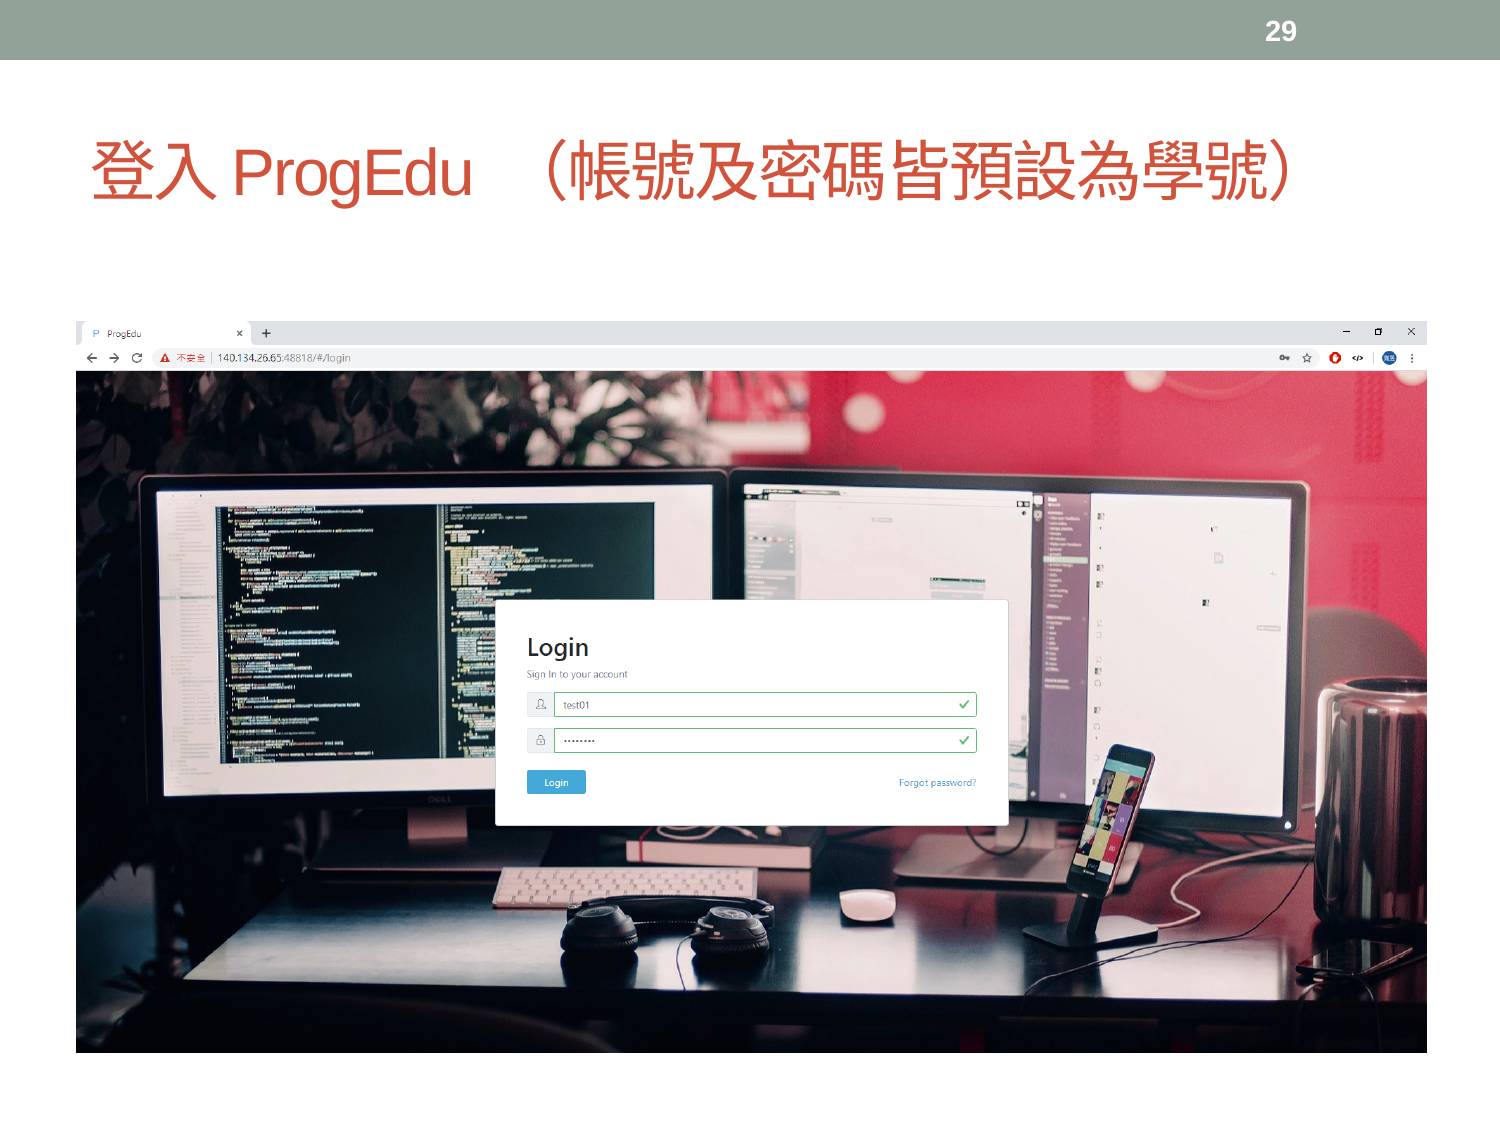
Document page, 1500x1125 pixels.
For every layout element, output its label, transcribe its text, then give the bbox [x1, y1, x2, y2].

title 登入ProgEdu （帳號及密碼皆預設為學號） [75, 87, 1425, 250]
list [76, 320, 1427, 1053]
slide_number 29 [1250, 3, 1425, 57]
